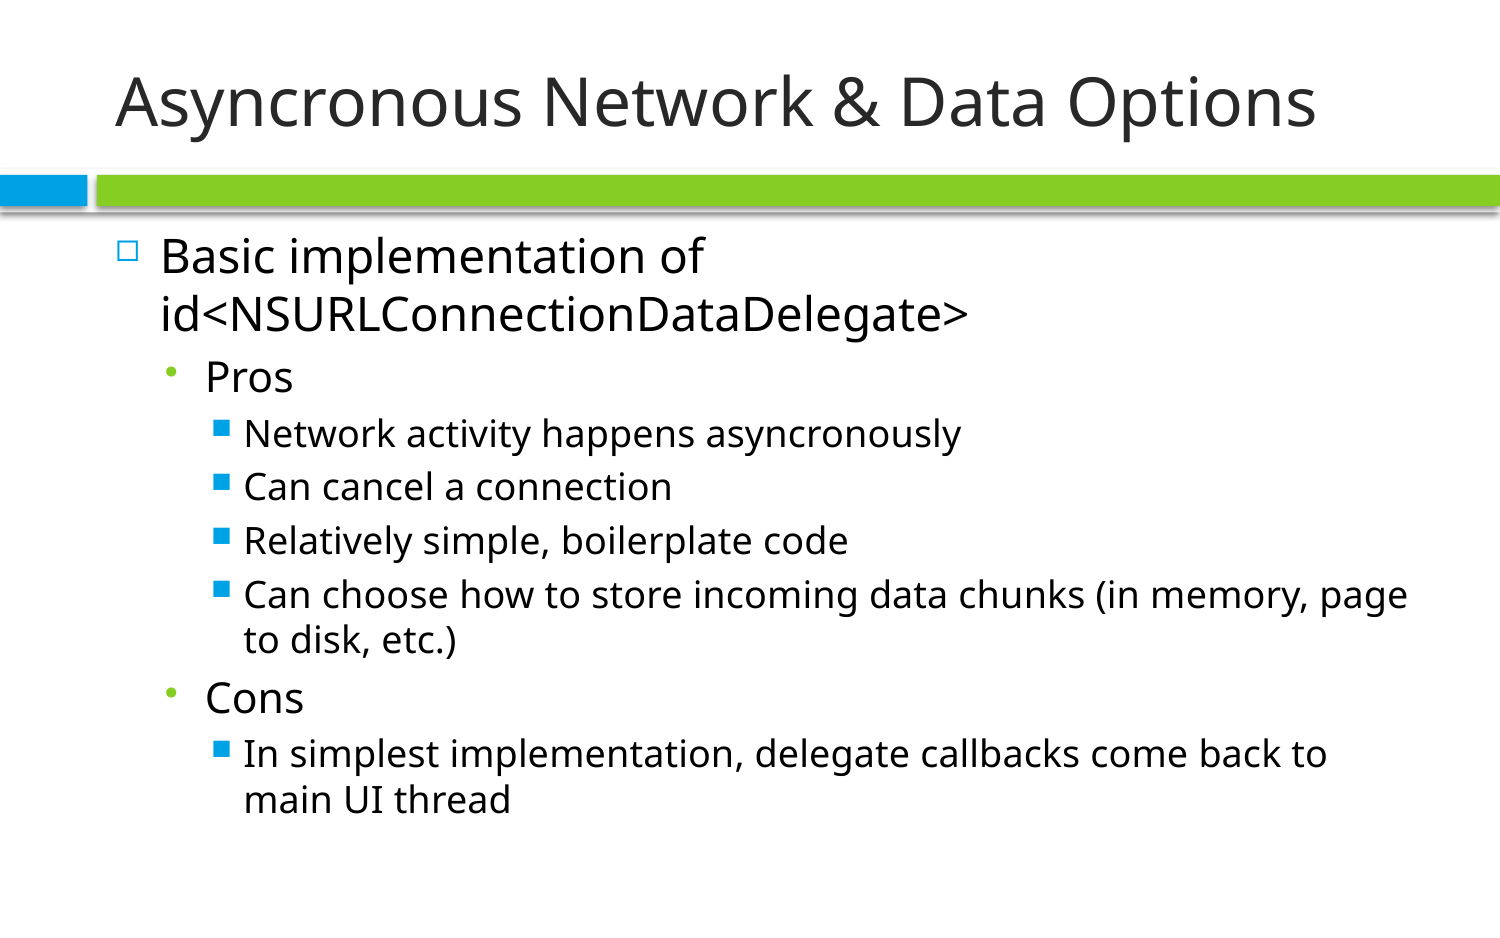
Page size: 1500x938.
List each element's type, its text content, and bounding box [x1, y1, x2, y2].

title Asyncronous Network & Data Options [100, 31, 1438, 167]
list Basic implementation of id<NSURLConnectionDataDelegate> Pros Network activity happens asyncronously Can cancel a connection Relatively simple, boilerplate code Can choose how to store incoming data chunks (in memory, page to disk, etc.) Cons In simplest implementation, delegate callbacks come back to main UI thread [100, 218, 1438, 834]
